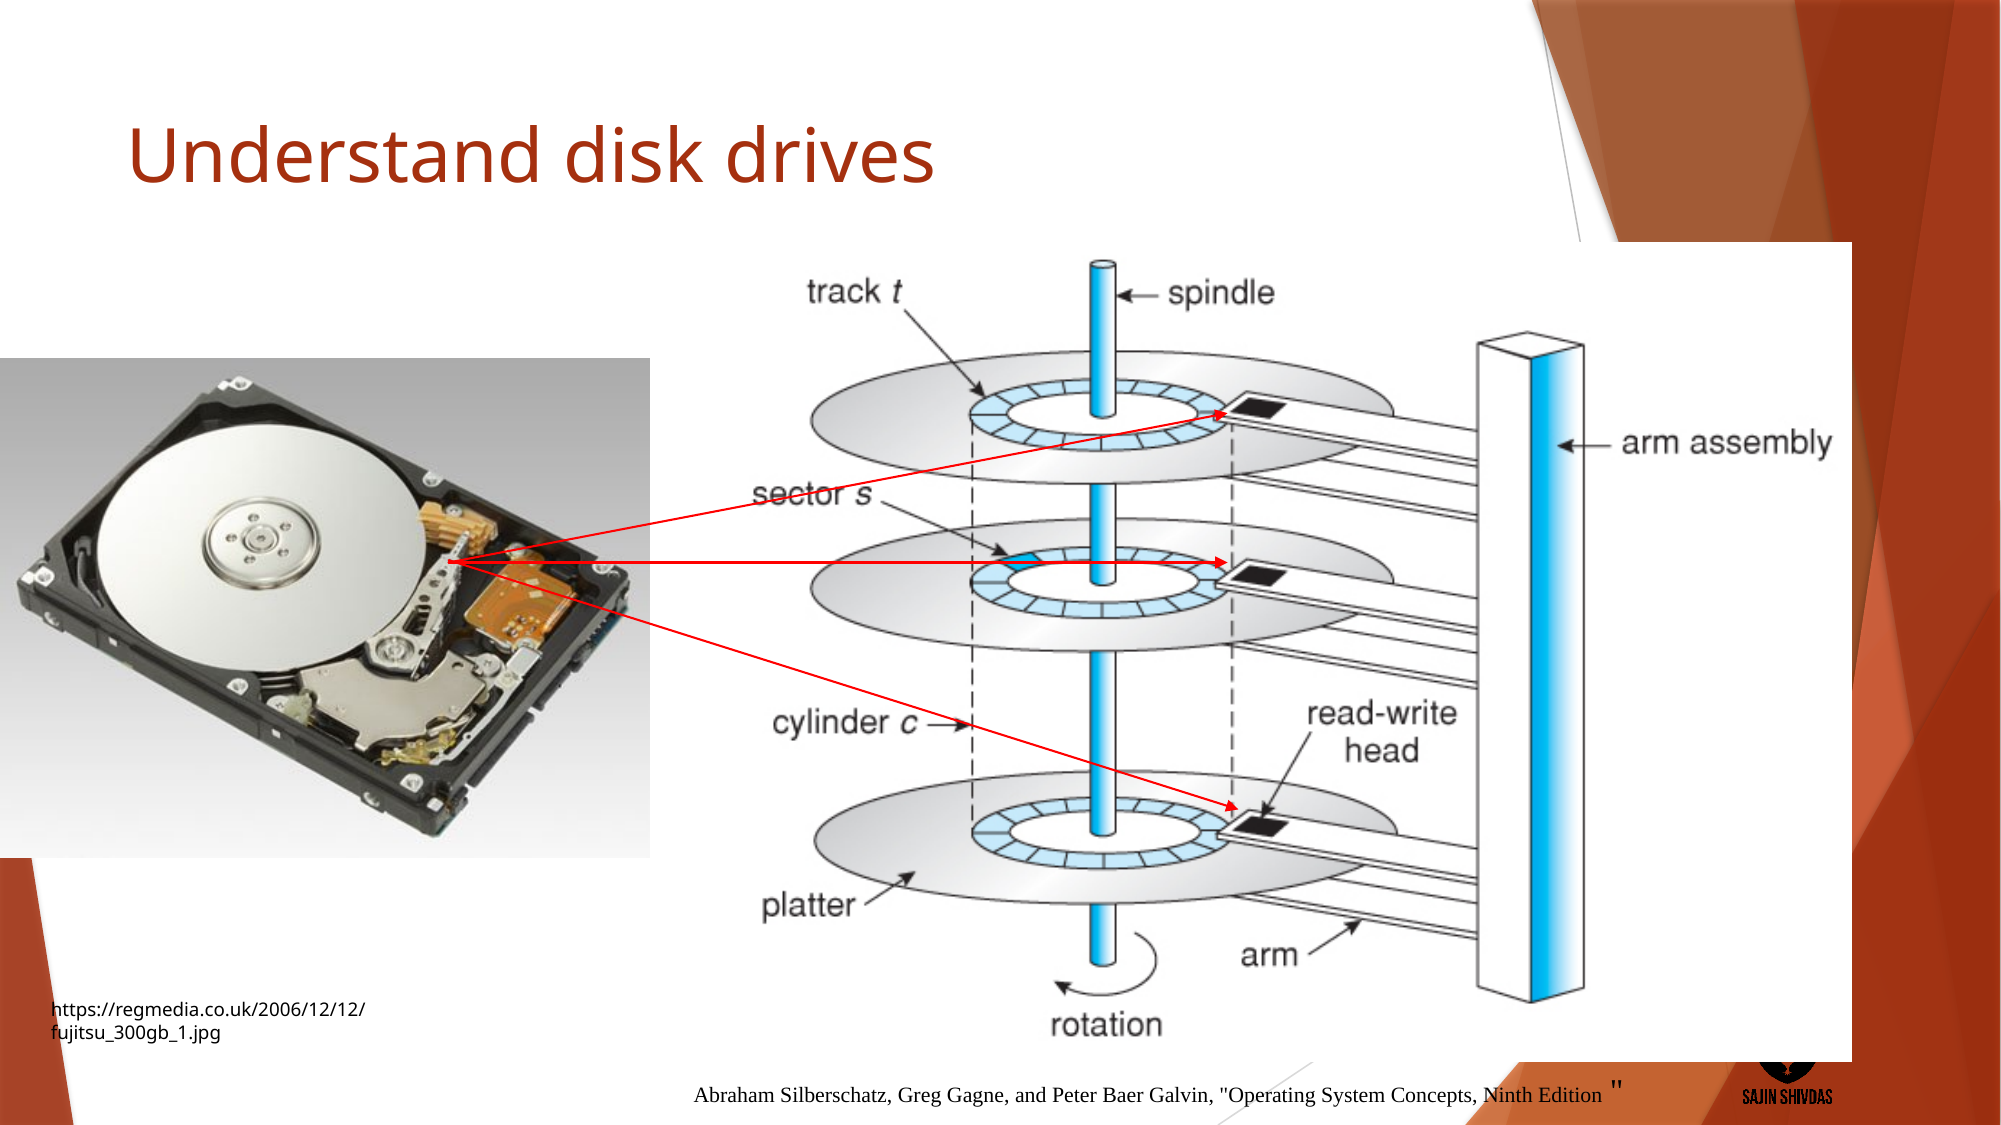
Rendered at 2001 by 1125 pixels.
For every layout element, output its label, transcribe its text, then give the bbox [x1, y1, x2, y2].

title Understand disk drives [111, 99, 1522, 317]
picture [733, 241, 1853, 1116]
text_box https://regmedia.co.uk/2006/12/12/fujitsu_300gb_1.jpg [36, 990, 505, 1051]
text_box Abraham Silberschatz, Greg Gagne, and Peter Baer Galvin, "Operating System Concepts, Ninth Edition " [678, 1061, 1682, 1117]
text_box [448, 559, 1239, 810]
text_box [448, 412, 1229, 559]
picture [0, 357, 650, 858]
